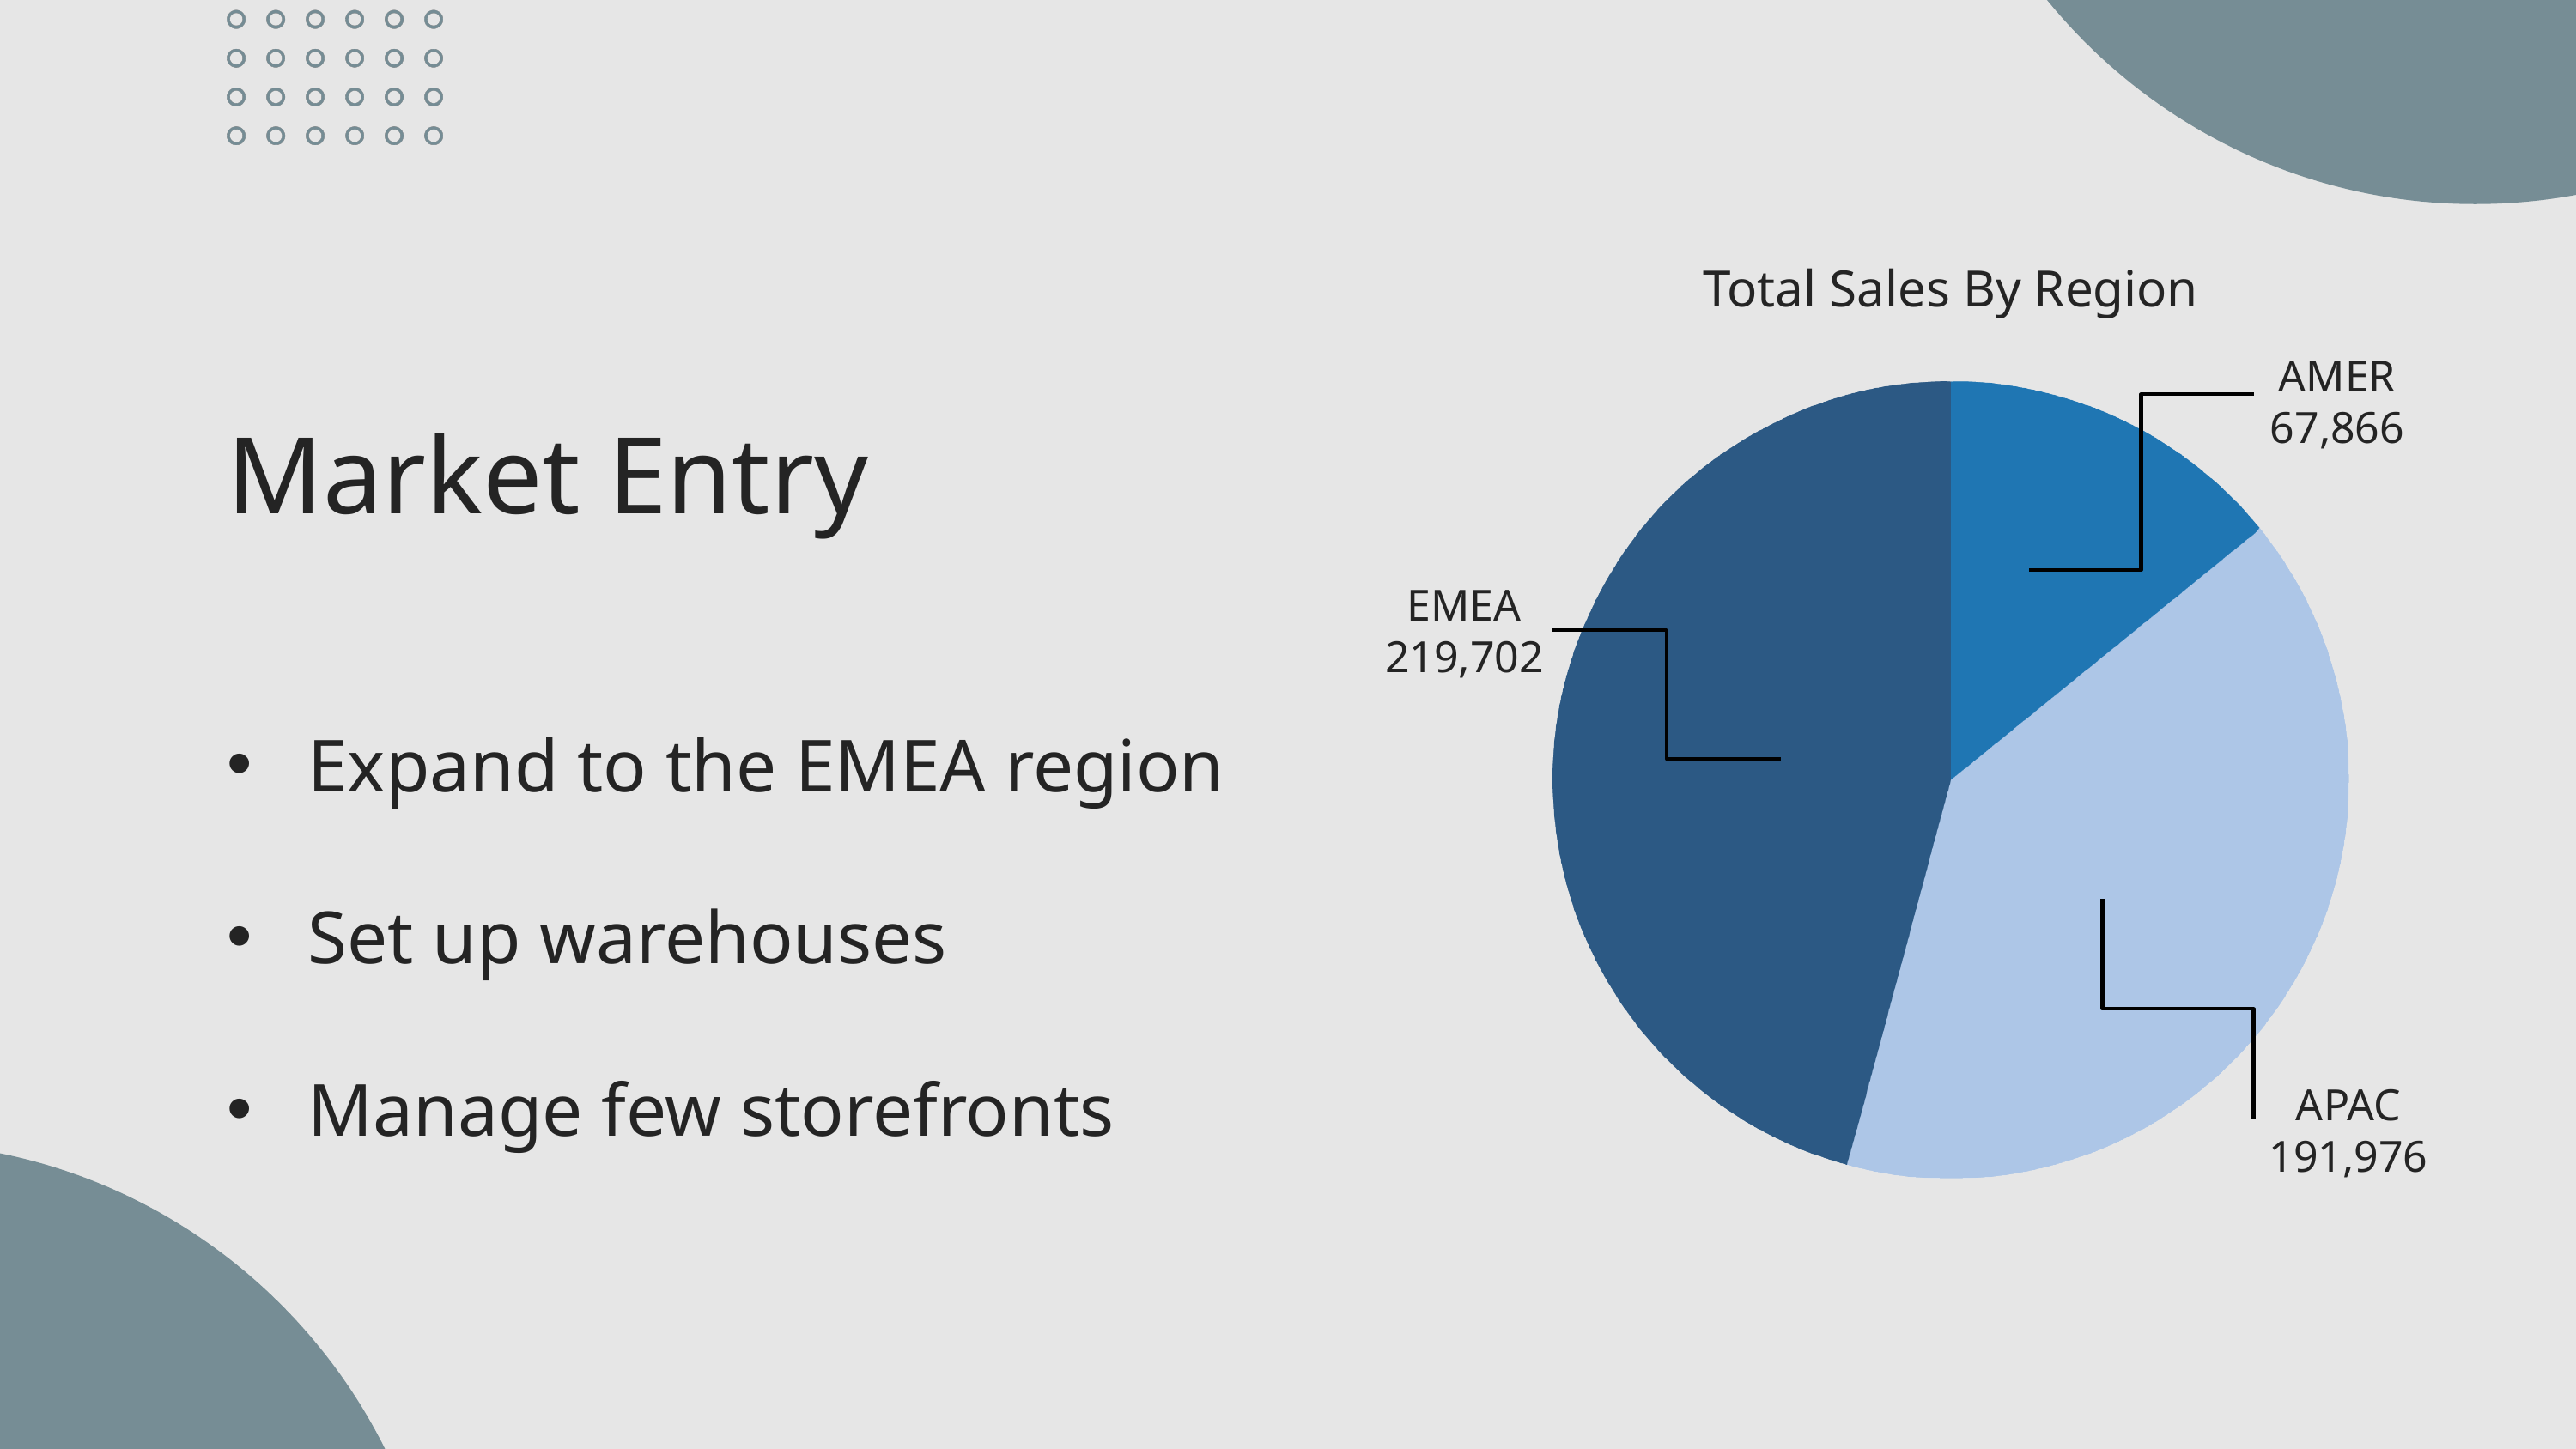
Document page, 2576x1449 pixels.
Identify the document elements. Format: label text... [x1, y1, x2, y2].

picture [227, 0, 444, 145]
text_box Market Entry [227, 411, 1276, 535]
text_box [0, 1142, 444, 1449]
text_box AMER 67,866 [2353, 342, 2576, 458]
text_box Expand to the EMEA region Set up warehouses Manage few storefronts [227, 633, 1352, 1252]
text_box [1376, 249, 2349, 1179]
text_box APAC 191,976 [1704, 1070, 2576, 1187]
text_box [1922, 0, 2576, 204]
